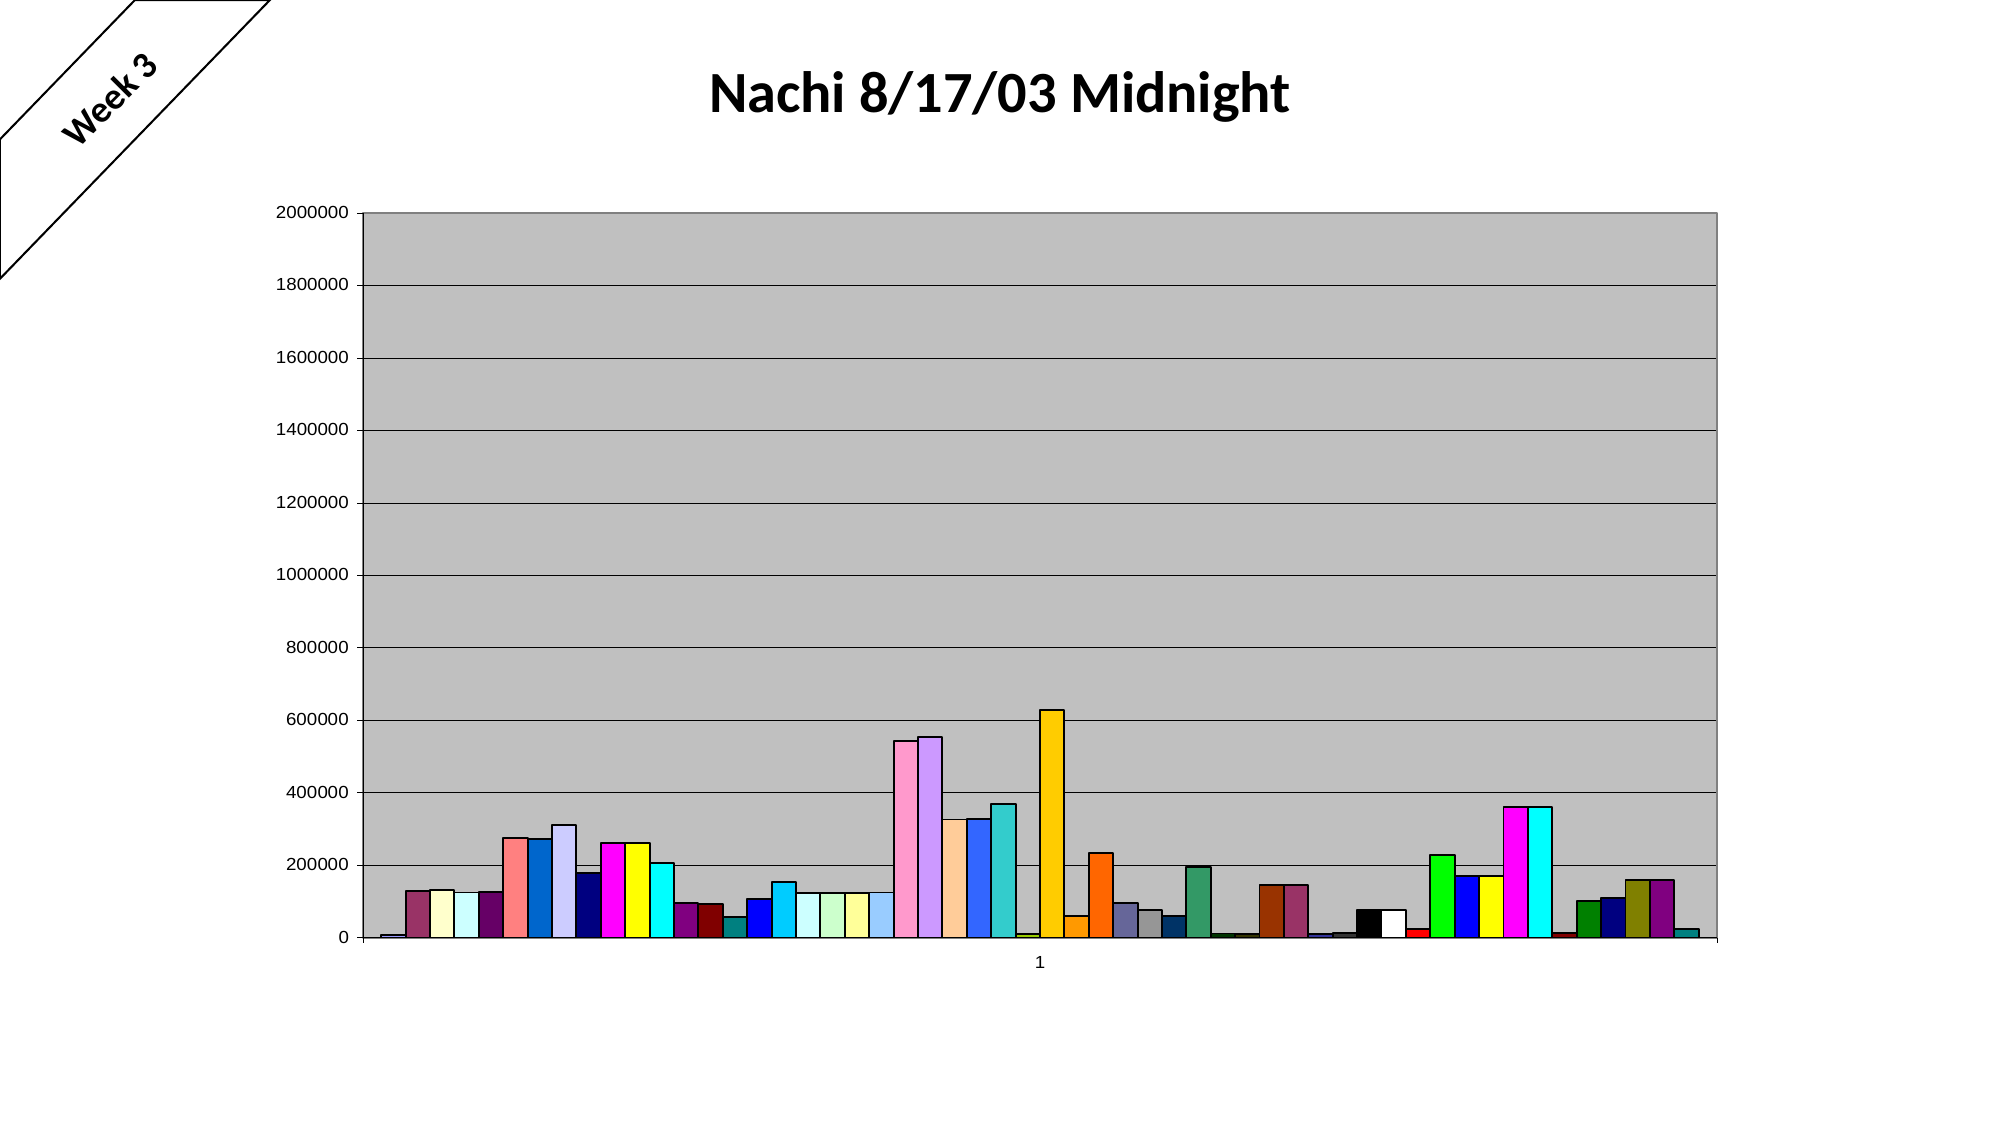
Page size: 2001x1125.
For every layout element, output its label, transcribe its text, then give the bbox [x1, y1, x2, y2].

text_box [0, 0, 272, 281]
title Nachi 8/17/03 Midnight [324, 0, 1675, 175]
text_box Week 3 [35, 25, 181, 171]
picture [249, 175, 1741, 1001]
